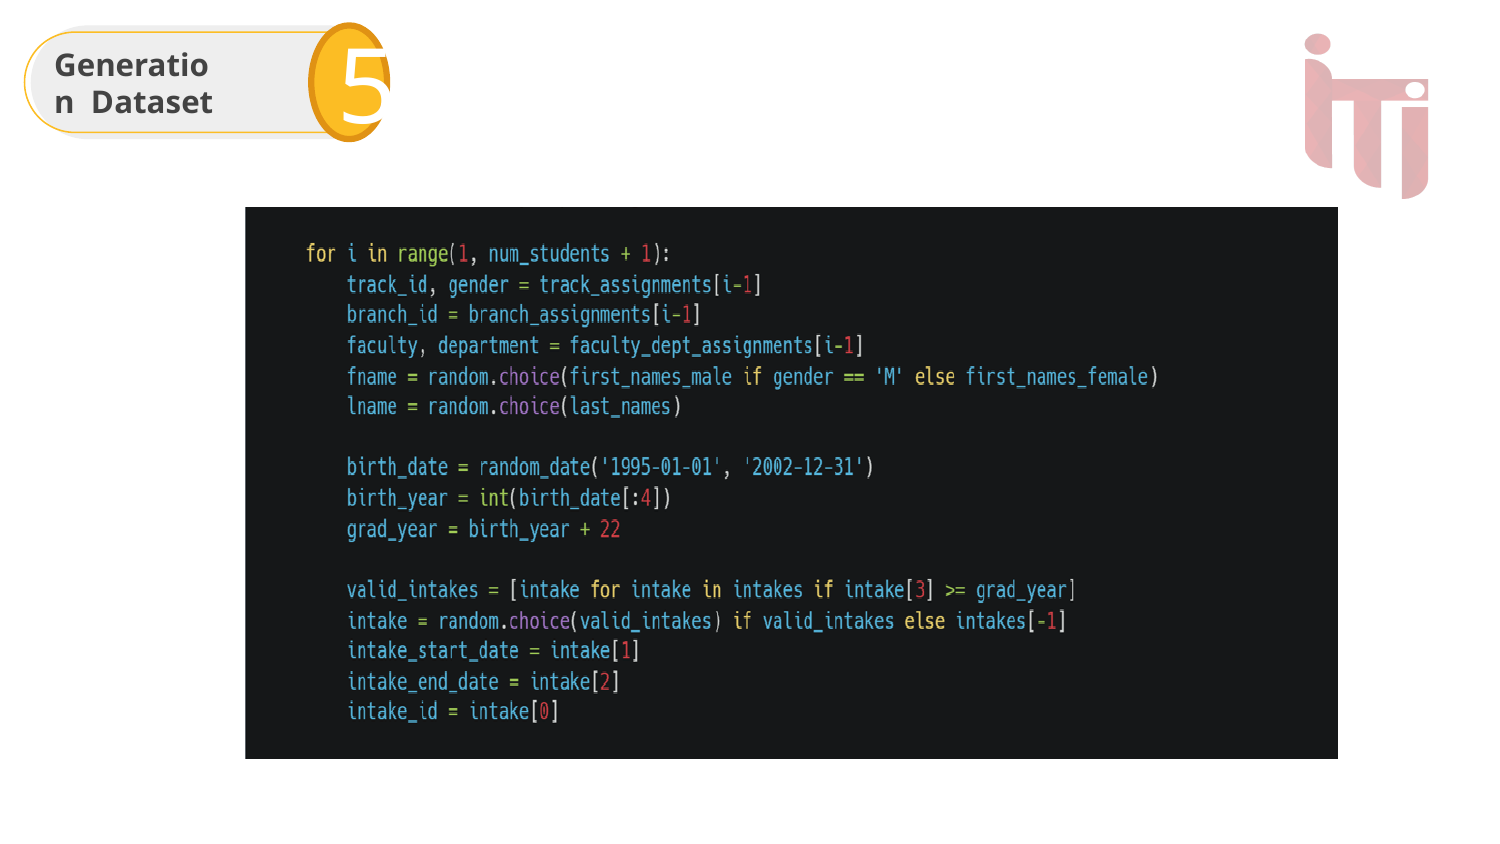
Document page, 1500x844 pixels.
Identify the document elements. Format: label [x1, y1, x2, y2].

picture [1293, 10, 1445, 199]
picture [244, 207, 1339, 759]
text_box [24, 25, 388, 140]
